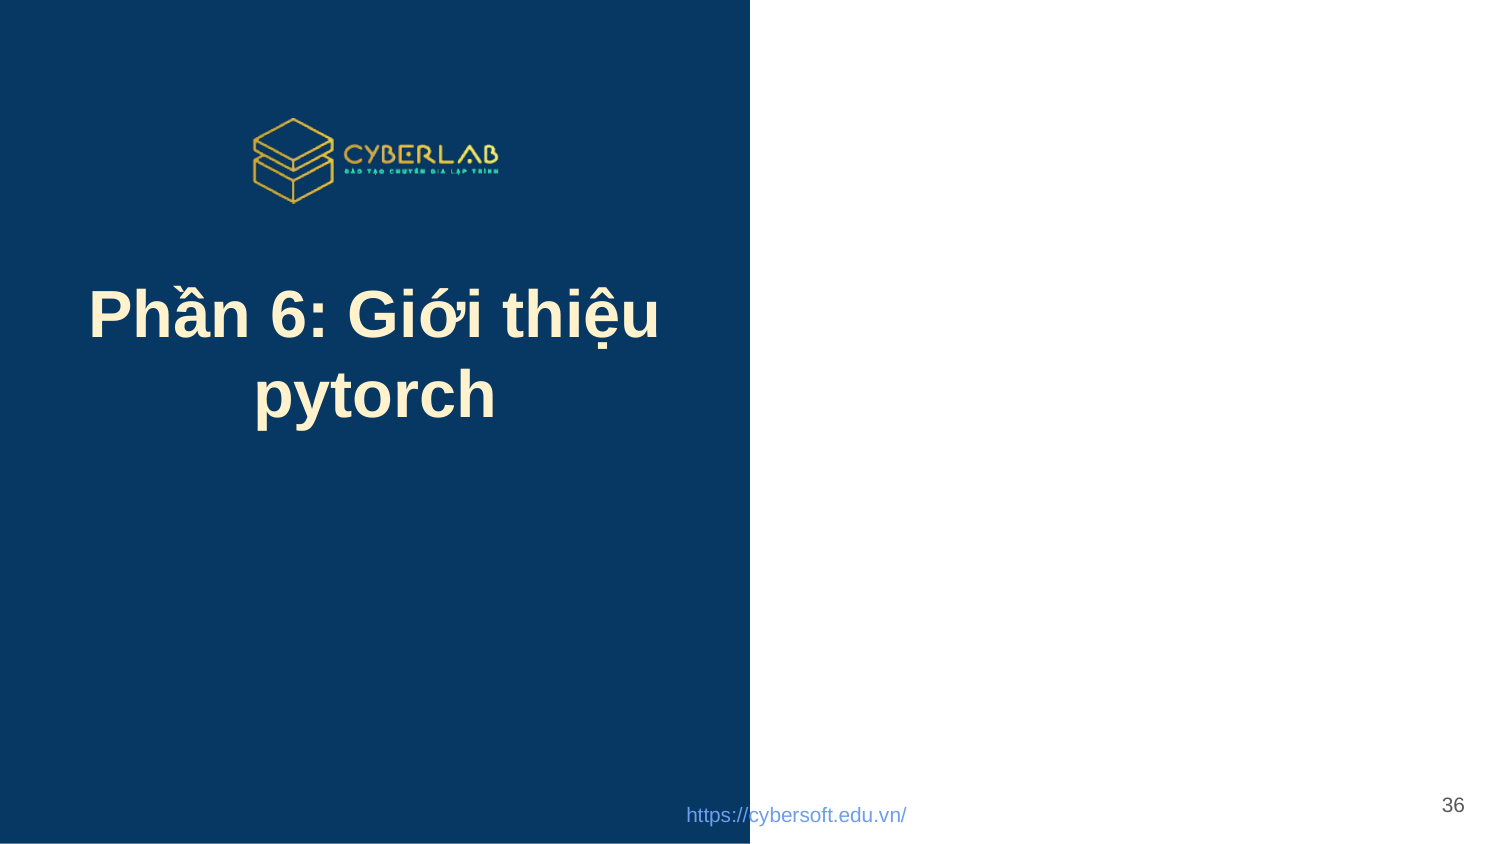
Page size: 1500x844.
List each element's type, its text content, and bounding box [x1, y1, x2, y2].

picture [239, 118, 511, 202]
slide_number 36 [1389, 782, 1480, 830]
title Phần 6: Giới thiệu pytorch [43, 202, 708, 446]
